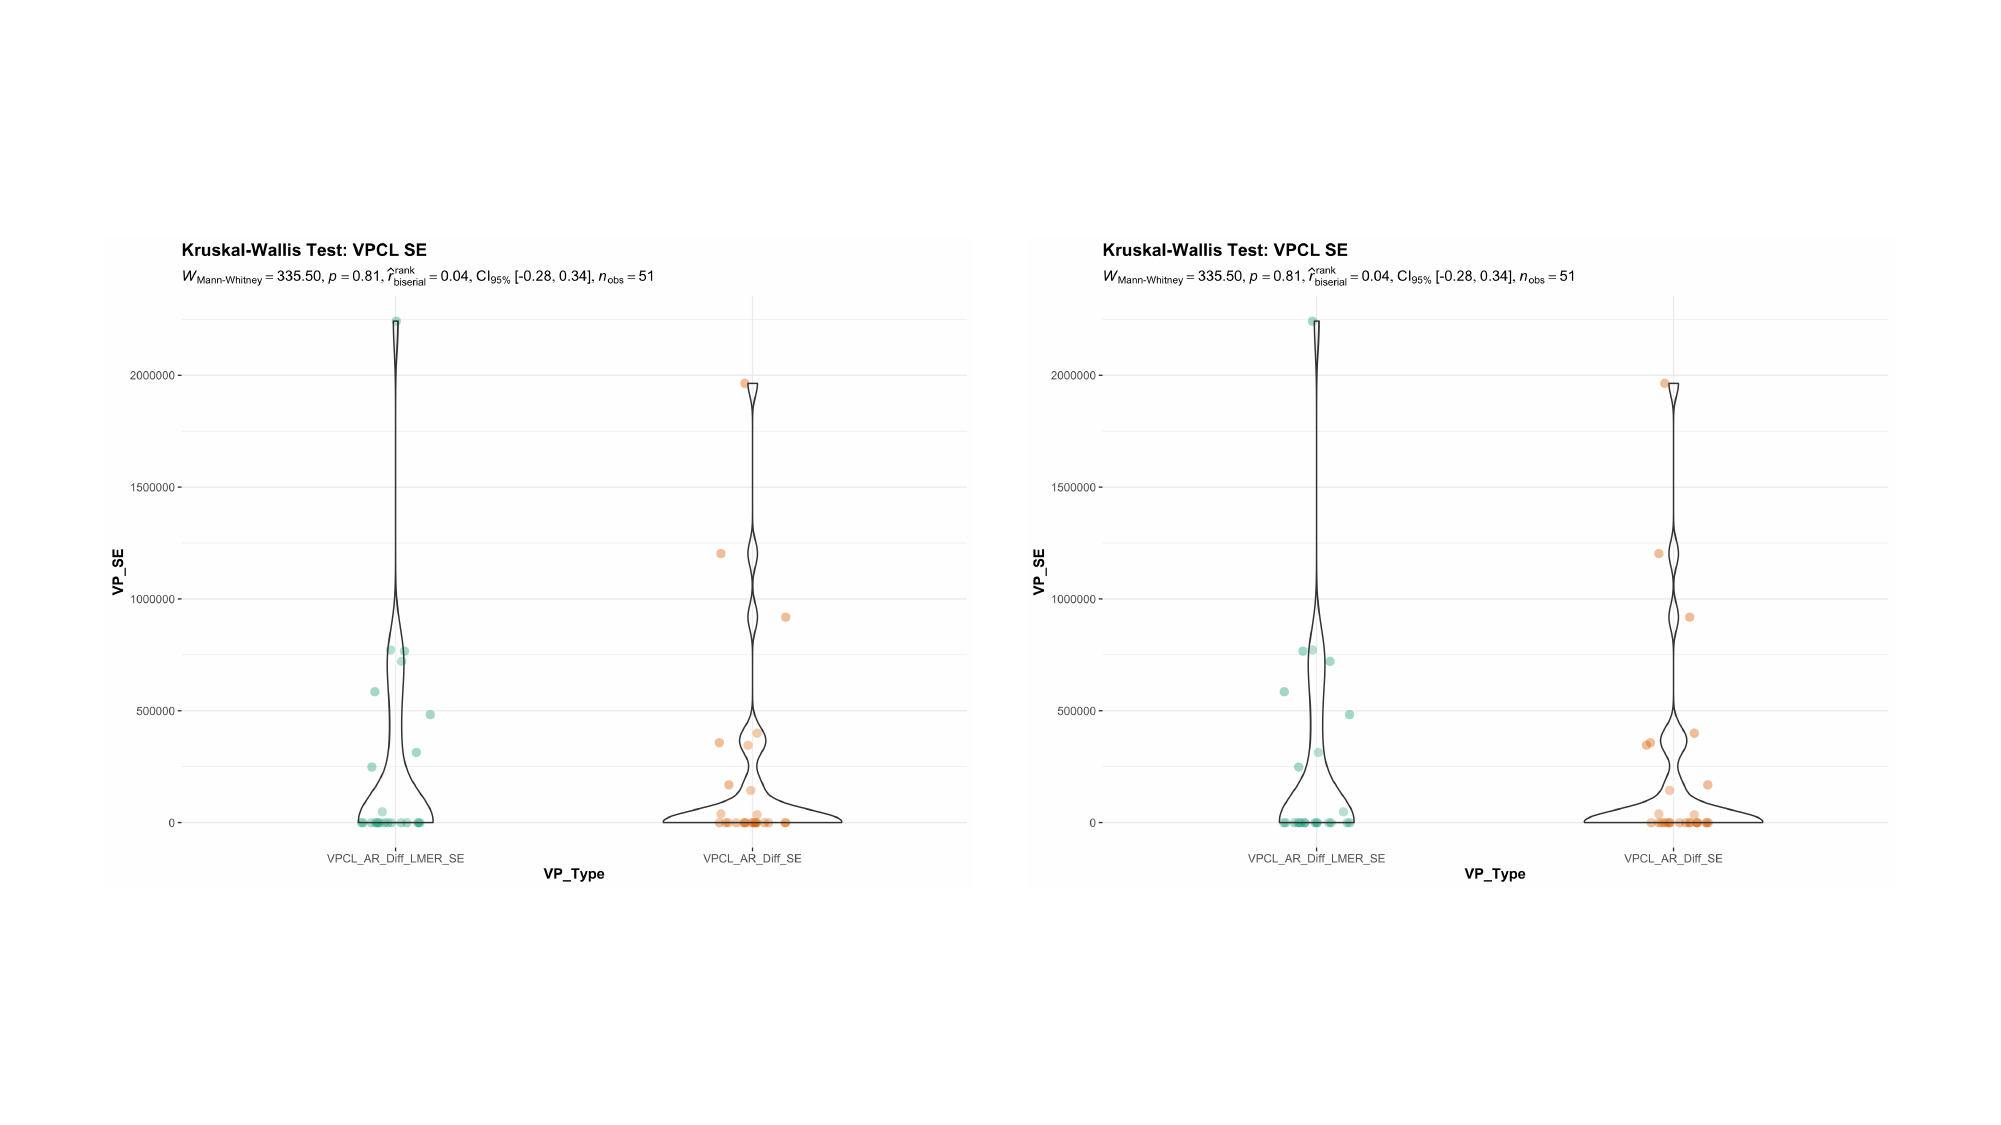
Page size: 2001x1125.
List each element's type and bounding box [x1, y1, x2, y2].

picture [1026, 236, 1895, 889]
picture [105, 236, 974, 889]
